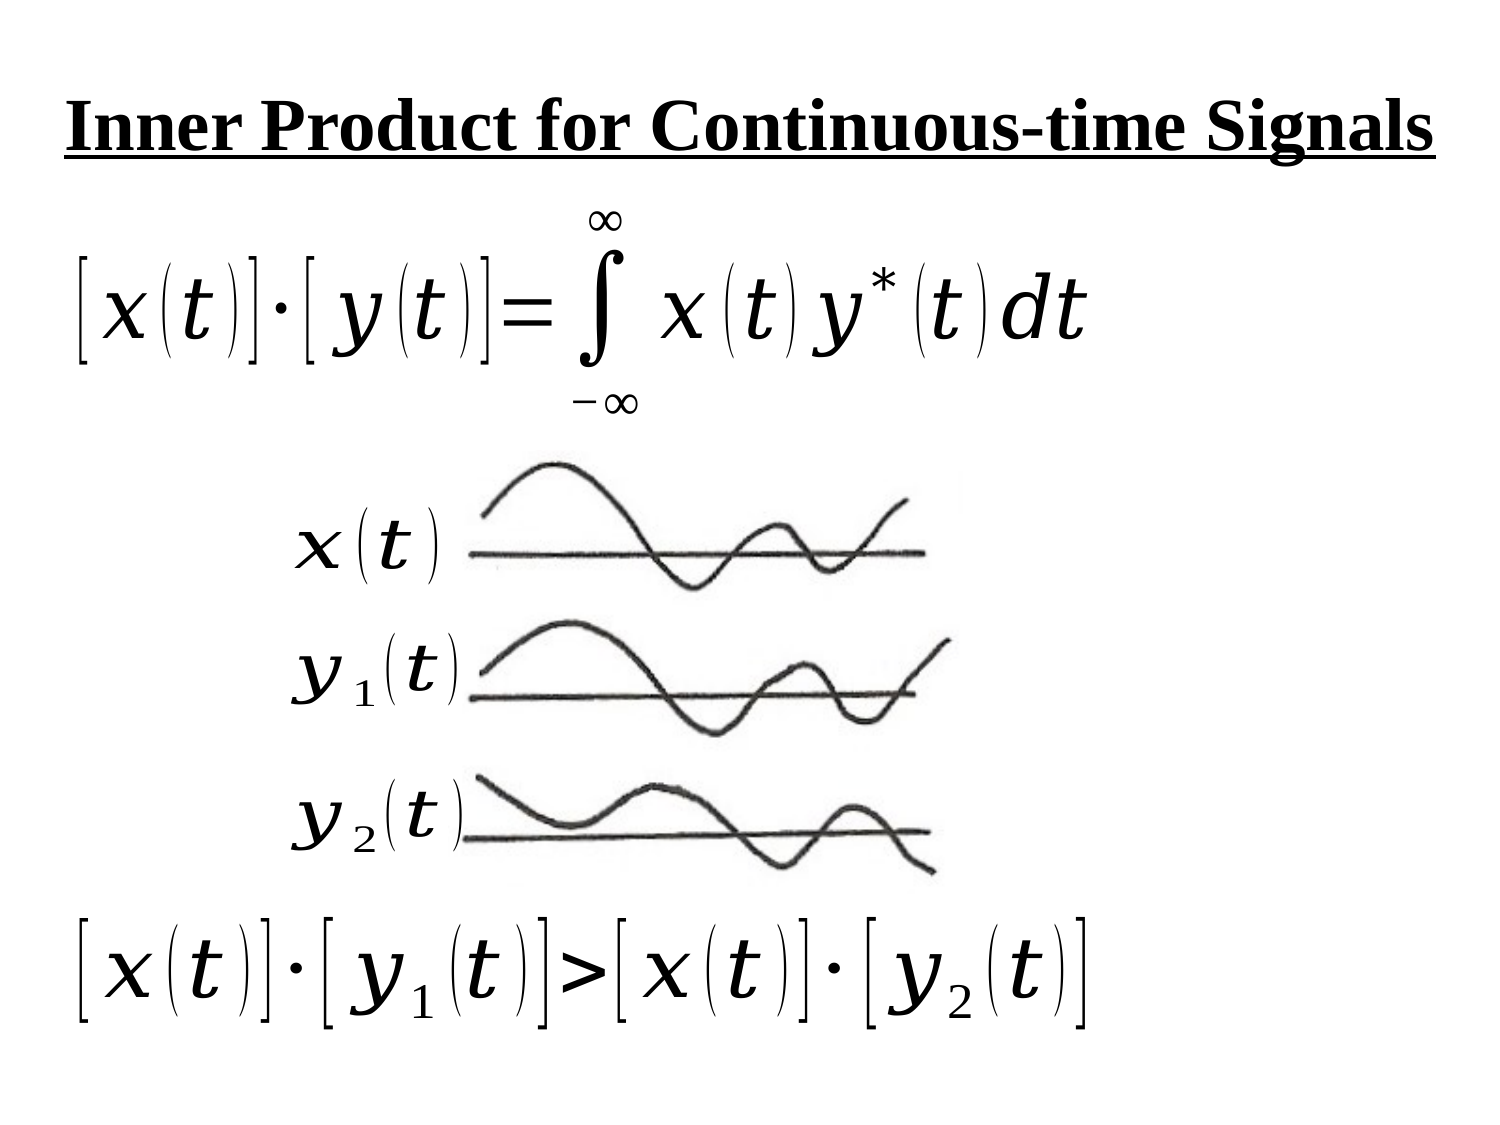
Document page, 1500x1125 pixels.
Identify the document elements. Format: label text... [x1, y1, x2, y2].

picture [448, 450, 963, 894]
text_box Inner Product for Continuous-time Signals [0, 0, 1500, 197]
